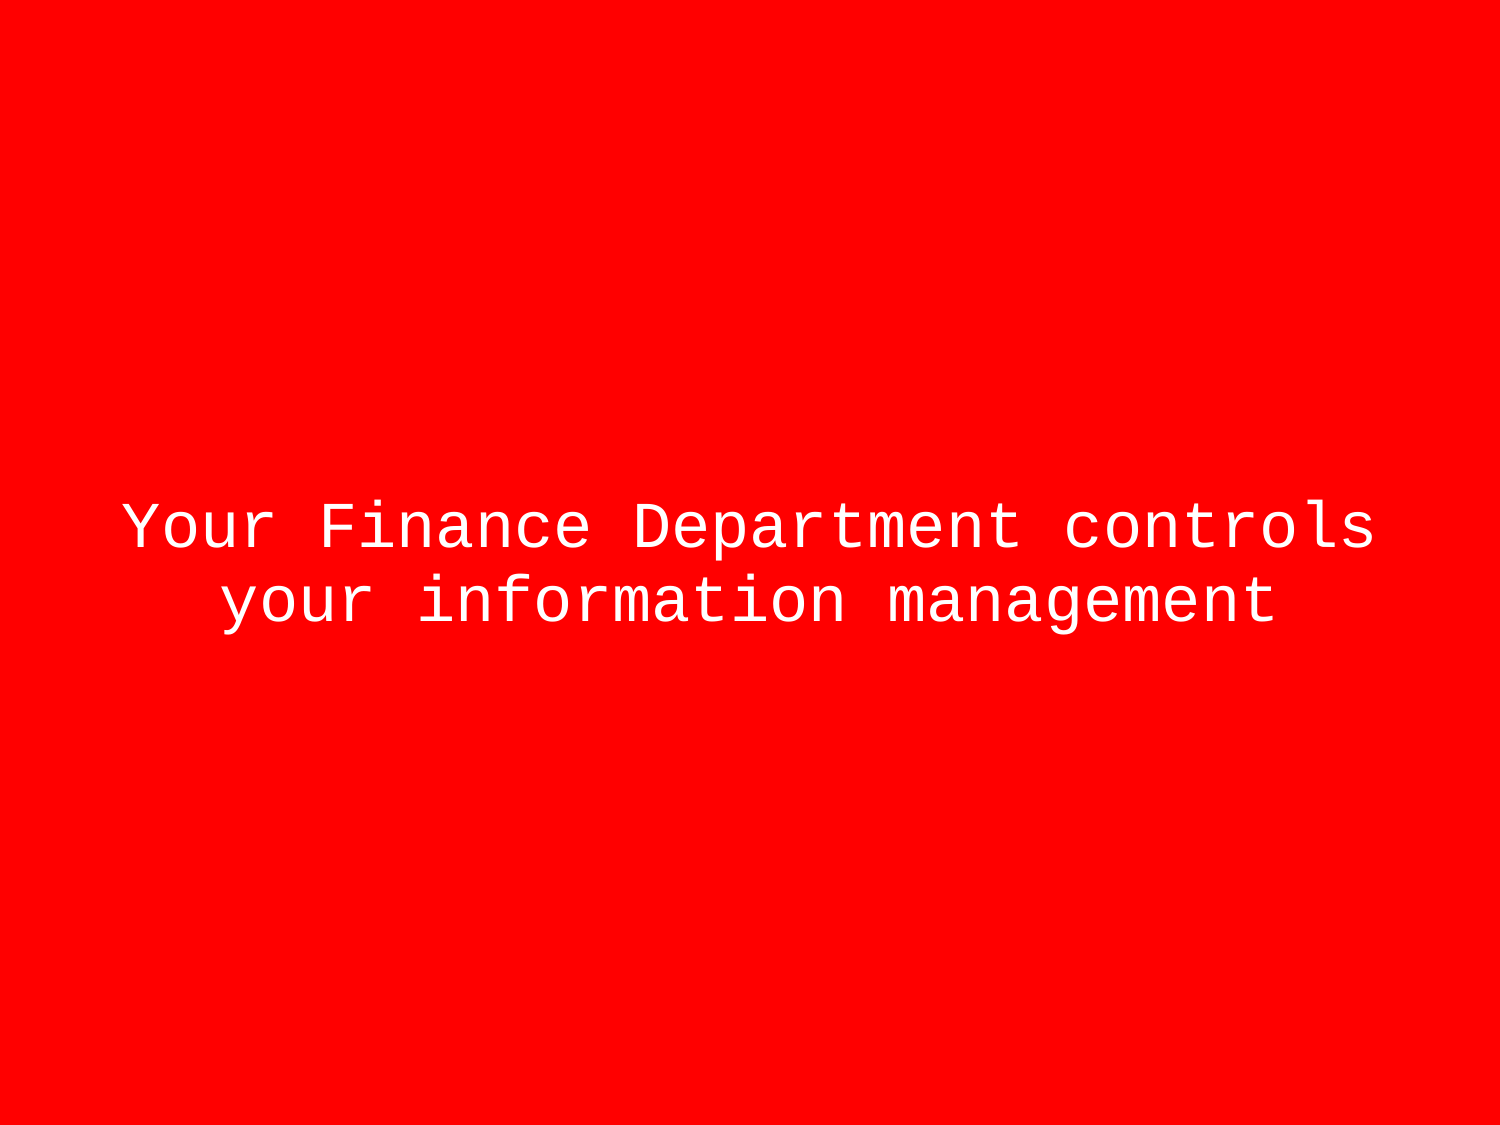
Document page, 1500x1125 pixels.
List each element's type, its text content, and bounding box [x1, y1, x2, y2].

title Your Finance Department controls your information management [94, 469, 1406, 656]
